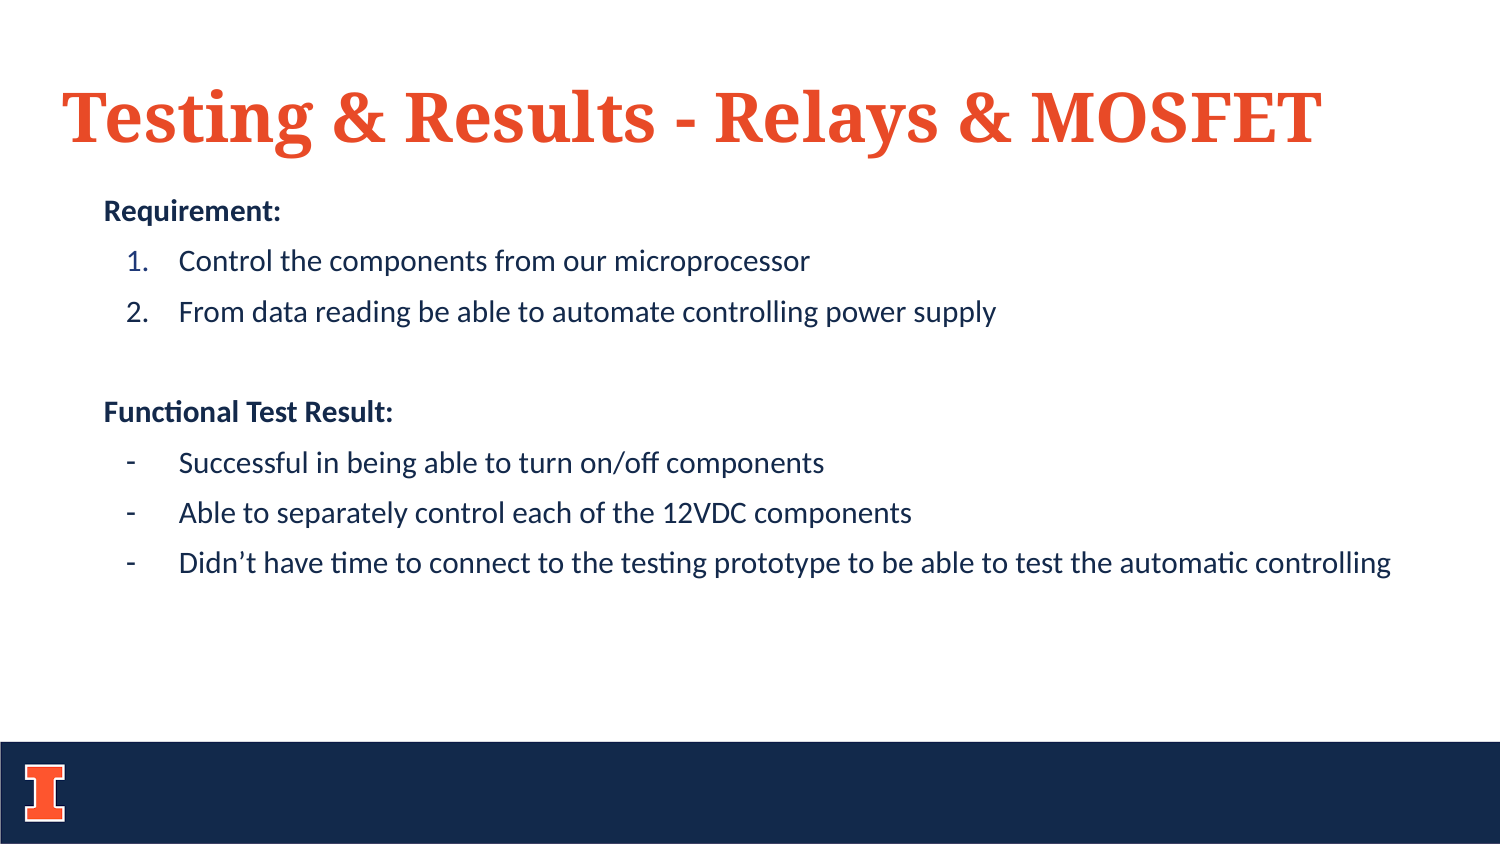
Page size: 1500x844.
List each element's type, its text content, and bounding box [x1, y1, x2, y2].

list Requirement: Control the components from our microprocessor From data reading be able to automate controlling power supply Functional Test Result: Successful in being able to turn on/off components Able to separately control each of the 12VDC components Didn’t have time to connect to the testing prototype to be able to test the automatic controlling [92, 189, 1449, 772]
title Testing & Results - Relays & MOSFET [51, 72, 1449, 167]
picture [0, 0, 1500, 844]
